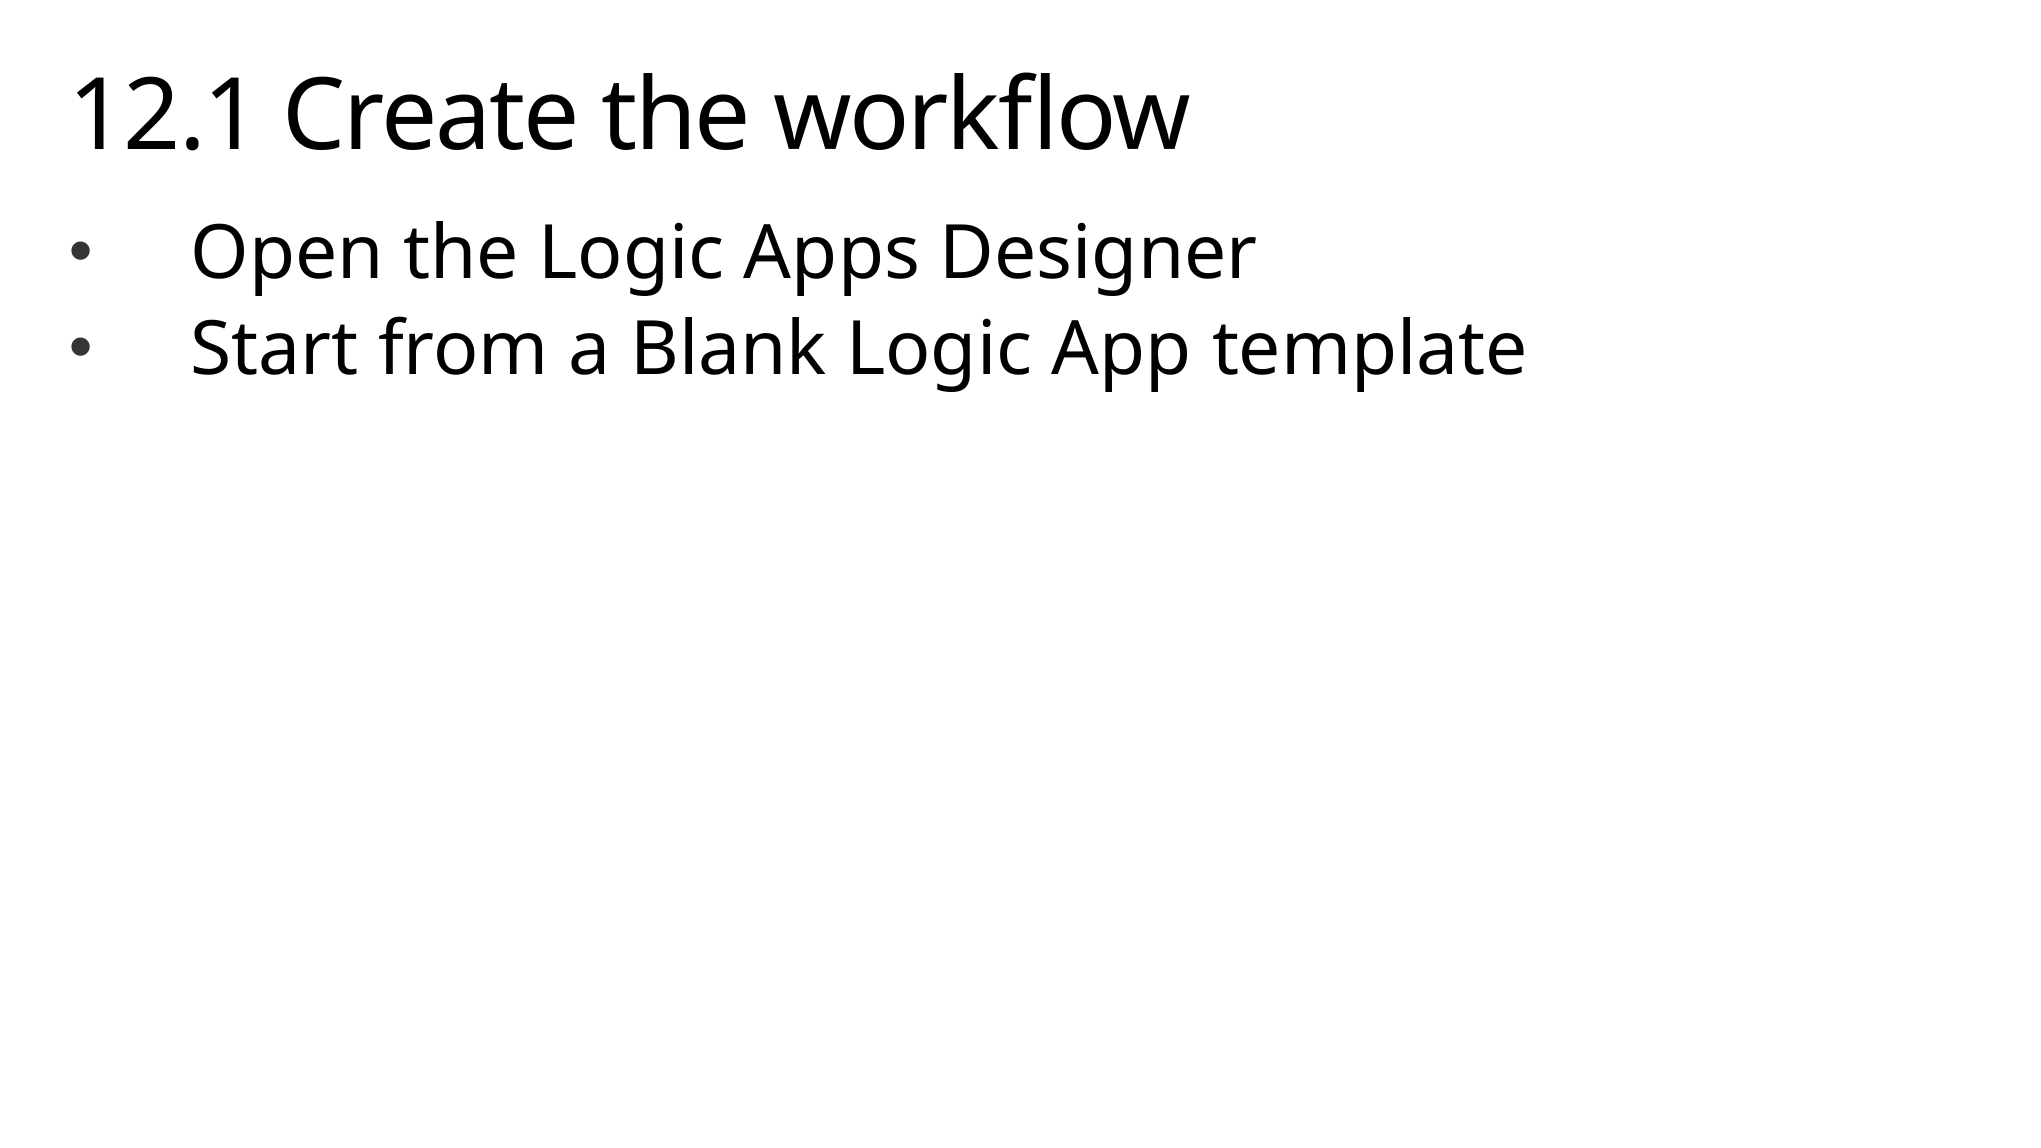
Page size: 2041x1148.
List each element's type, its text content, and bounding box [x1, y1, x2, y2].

list Open the Logic Apps Designer Start from a Blank Logic App template [45, 198, 1996, 411]
title 12.1 Create the workflow [45, 48, 1996, 198]
